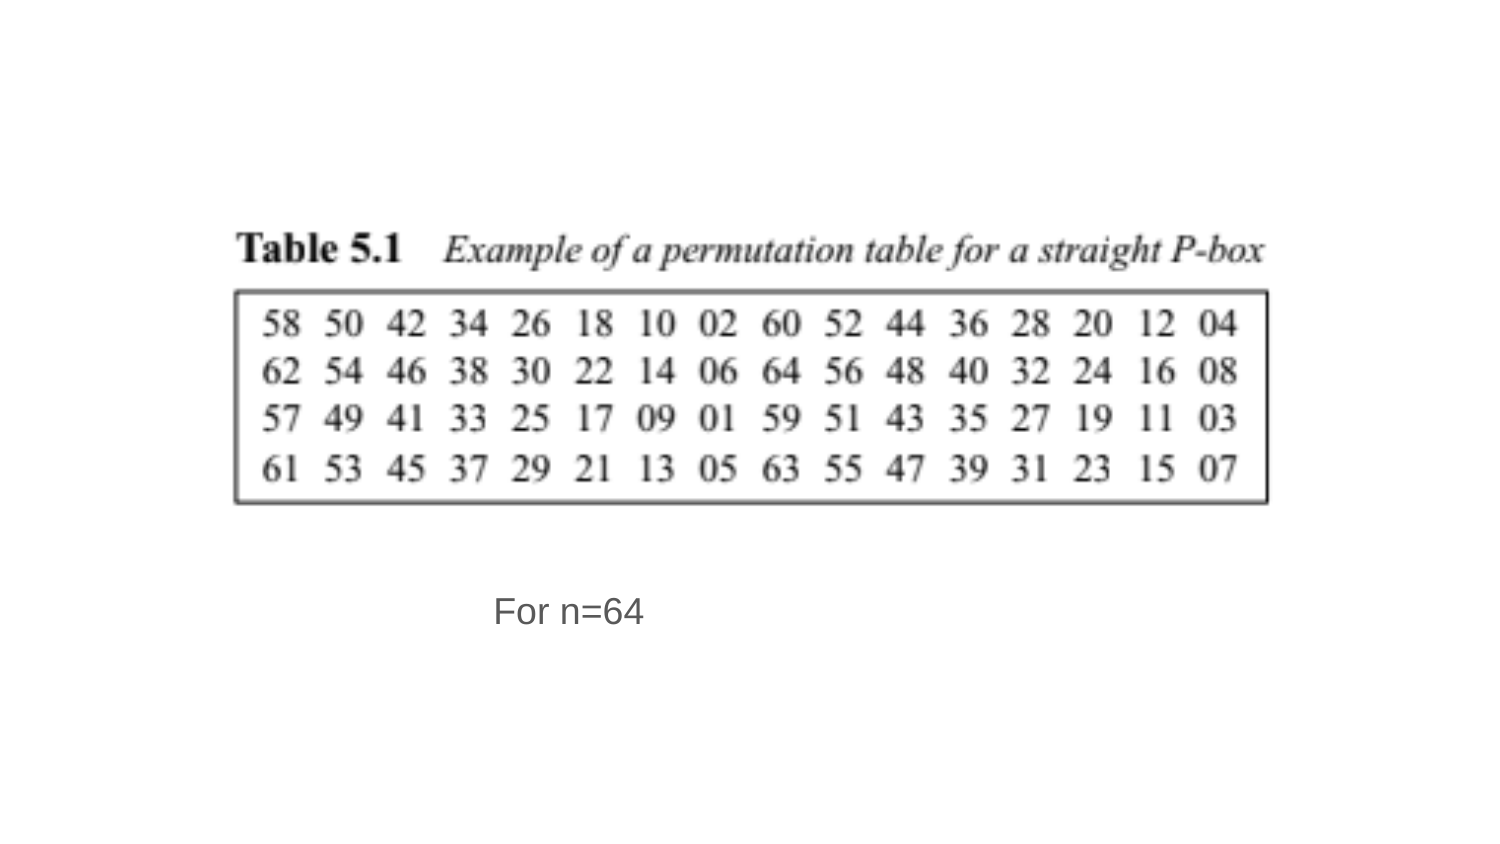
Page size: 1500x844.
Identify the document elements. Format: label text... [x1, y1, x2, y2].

text_box For n=64 [478, 571, 1044, 654]
picture [125, 189, 1318, 513]
